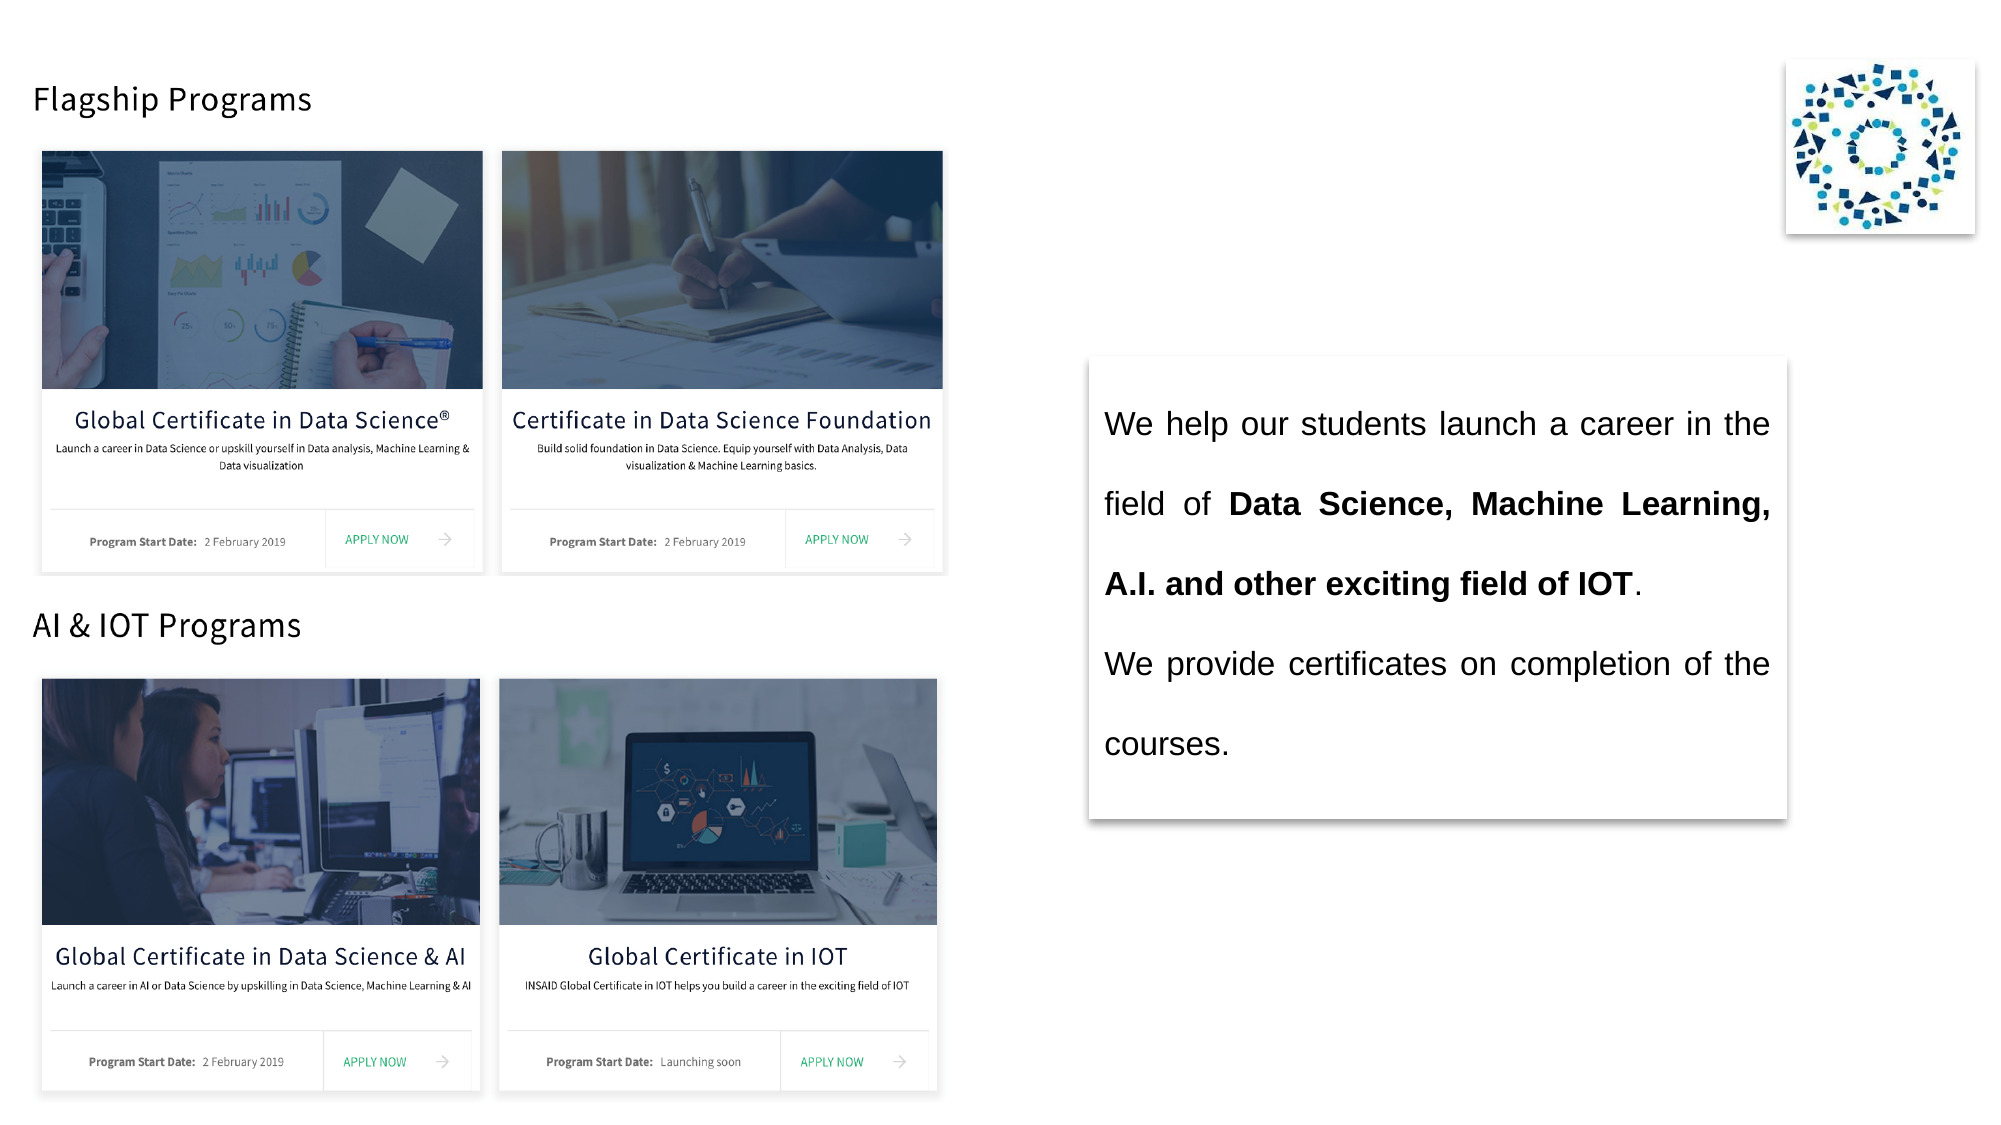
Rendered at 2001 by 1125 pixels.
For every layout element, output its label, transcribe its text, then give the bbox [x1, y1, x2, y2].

picture [29, 78, 949, 576]
picture [29, 606, 949, 1103]
picture [1786, 59, 1975, 234]
text_box We help our students launch a career in the field of Data Science, Machine Learning, A.I. and other exciting field of IOT. We provide certificates on completion of the courses. [1089, 356, 1787, 819]
